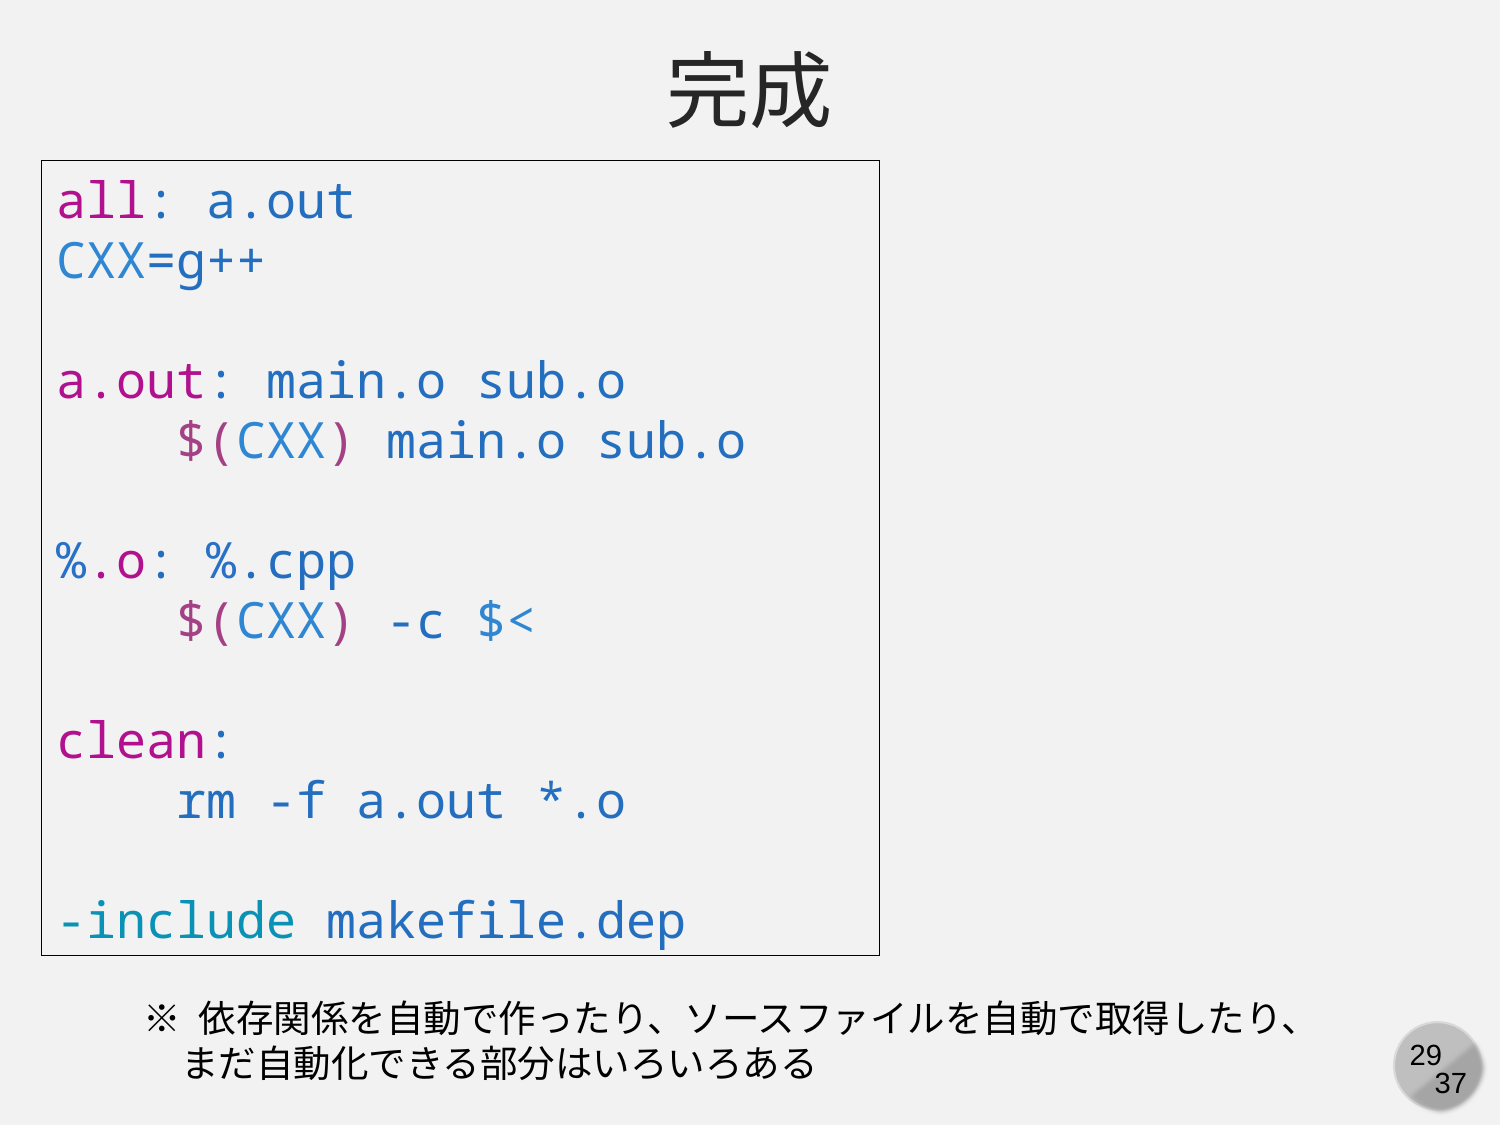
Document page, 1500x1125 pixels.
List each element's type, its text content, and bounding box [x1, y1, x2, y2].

list 完成 [0, 31, 1500, 155]
text_box all: a.out CXX=g++ a.out: main.o sub.o $(CXX) main.o sub.o %.o: %.cpp $(CXX) -c $< clean: rm -f a.out *.o -include makefile.dep [41, 160, 880, 956]
text_box ※ 依存関係を自動で作ったり、ソースファイルを自動で取得したり、 まだ自動化できる部分はいろいろある [128, 987, 1334, 1093]
